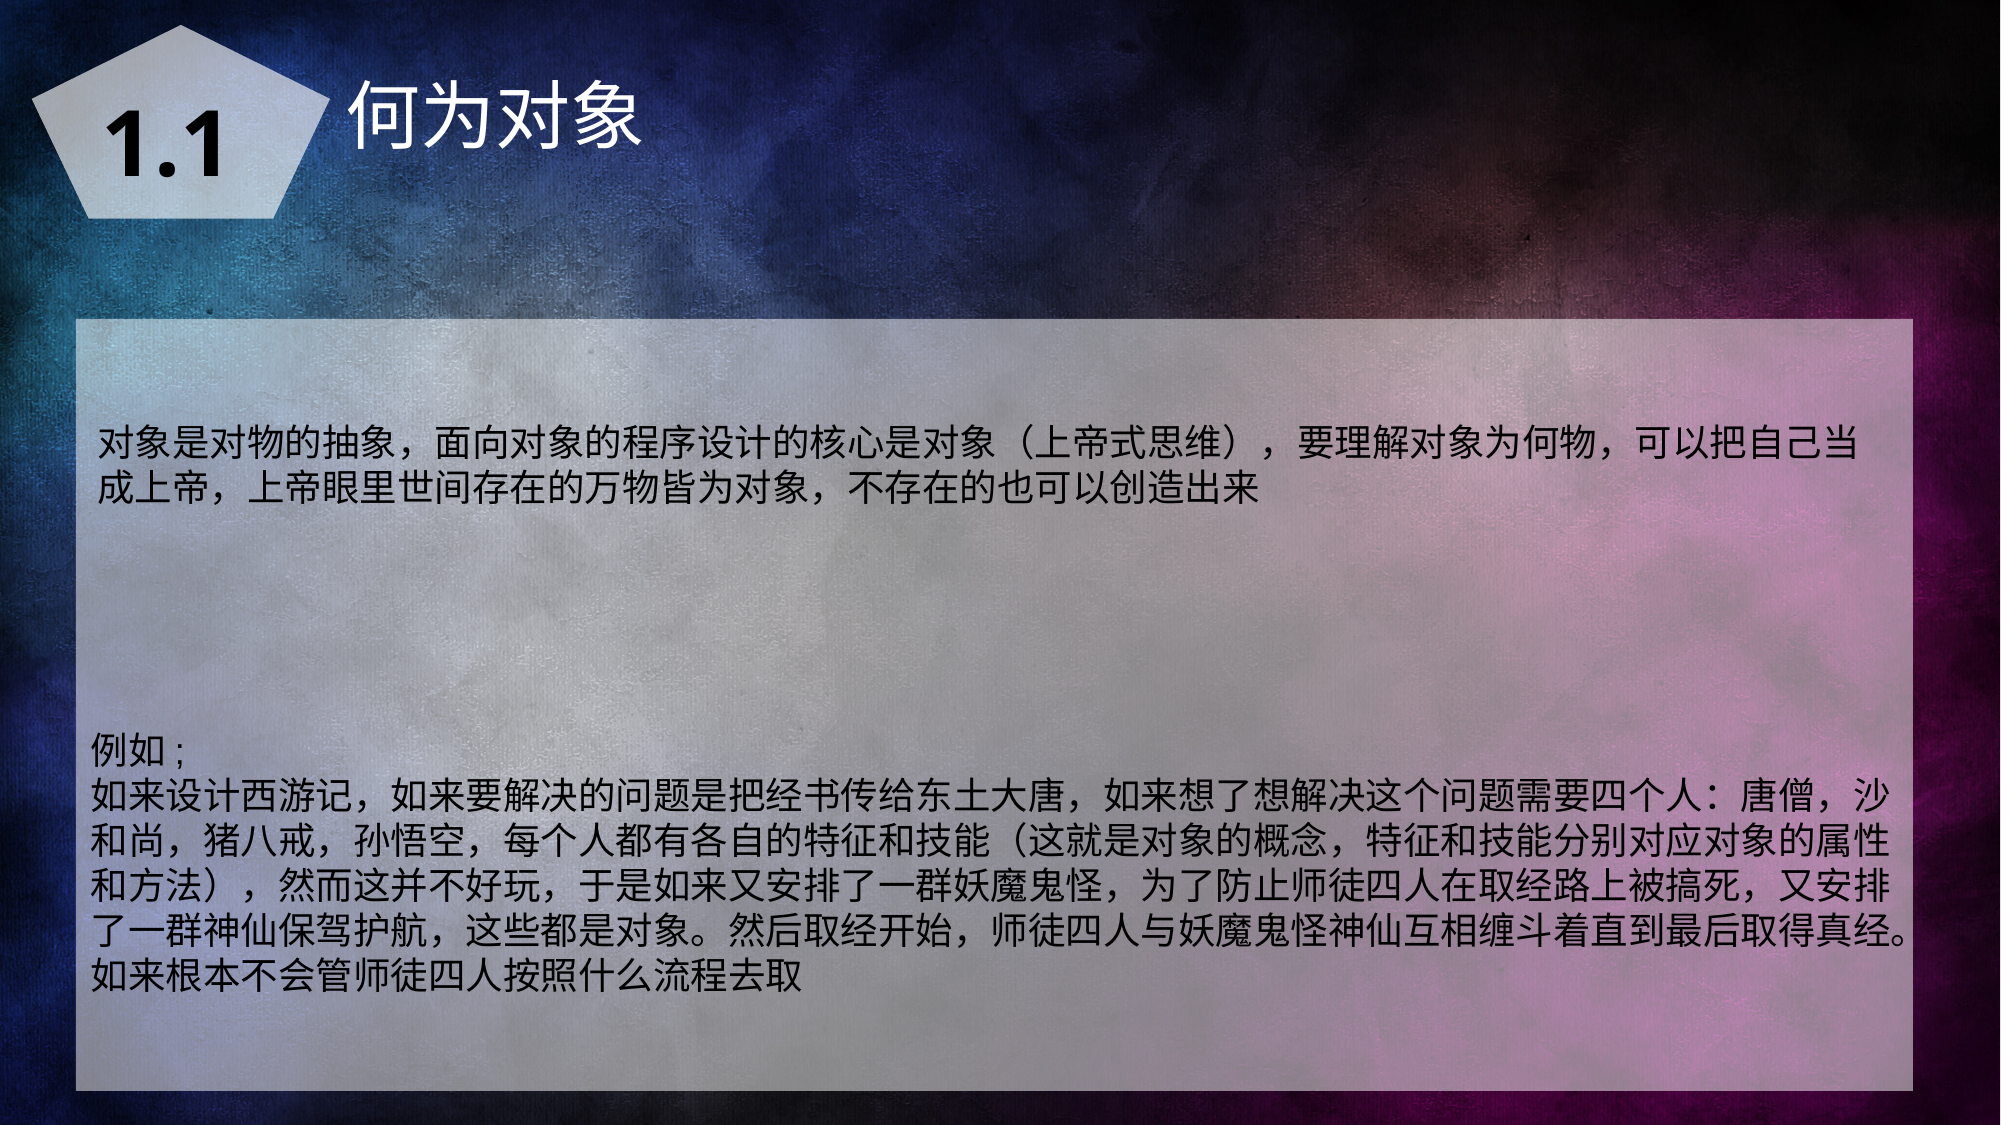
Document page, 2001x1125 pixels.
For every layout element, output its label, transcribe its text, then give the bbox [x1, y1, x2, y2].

text_box 对象是对物的抽象，面向对象的程序设计的核心是对象（上帝式思维），要理解对象为何物，可以把自己当成上帝，上帝眼里世间存在的万物皆为对象，不存在的也可以创造出来 [82, 401, 1912, 527]
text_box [31, 24, 331, 219]
picture [0, 0, 2001, 1125]
text_box 何为对象 [336, 61, 900, 166]
text_box 例如; 如来设计西游记，如来要解决的问题是把经书传给东土大唐，如来想了想解决这个问题需要四个人：唐僧，沙和尚，猪八戒，孙悟空，每个人都有各自的特征和技能（这就是对象的概念，特征和技能分别对应对象的属性和方法），然而这并不好玩，于是如来又安排了一群妖魔鬼怪，为了防止师徒四人在取经路上被搞死，又安排了一群神仙保驾护航，这些都是对象。然后取经开始，师徒四人与妖魔鬼怪神仙互相缠斗着直到最后取得真经。如来根本不会管师徒四人按照什么流程去取 [75, 318, 1913, 1091]
